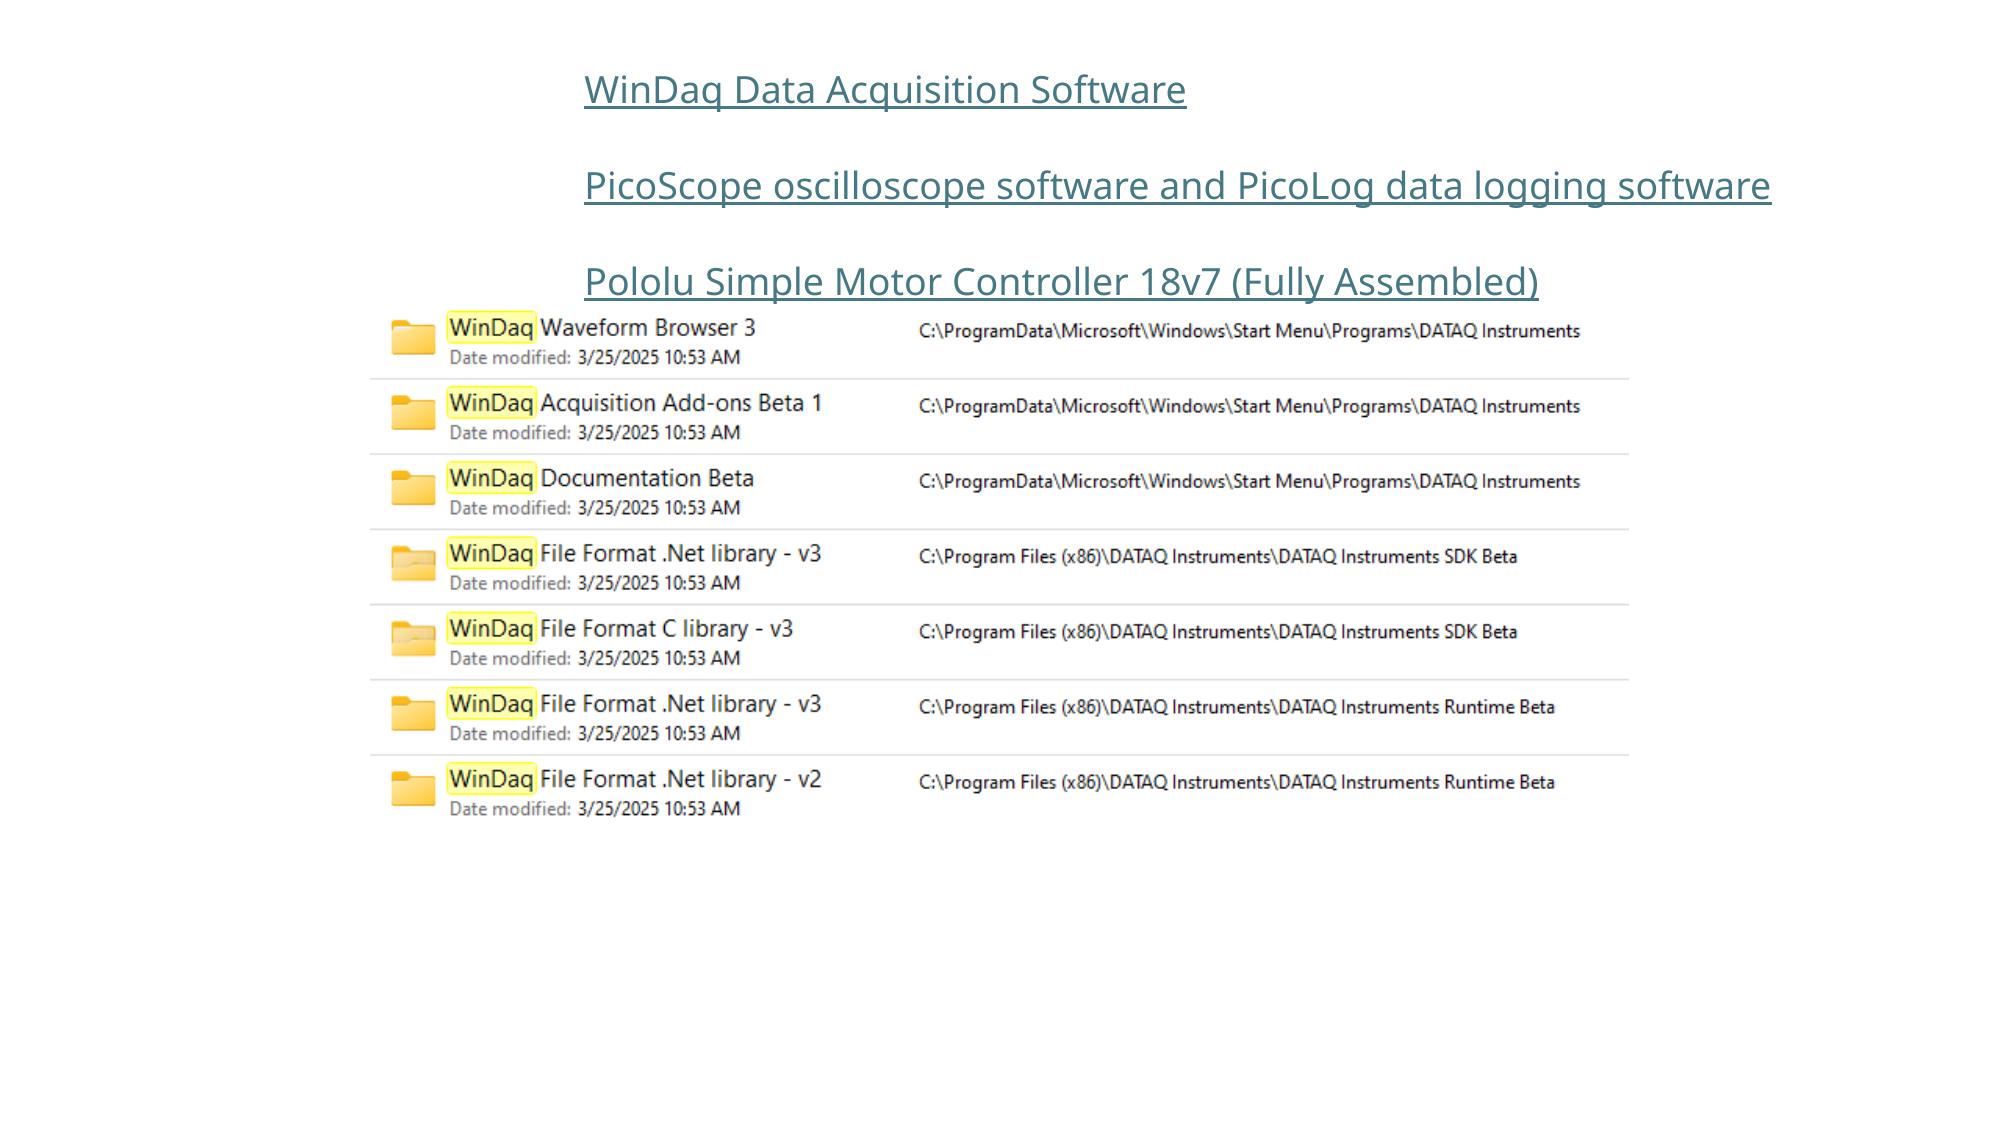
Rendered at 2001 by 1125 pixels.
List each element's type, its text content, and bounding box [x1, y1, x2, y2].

text_box WinDaq Data Acquisition Software PicoScope oscilloscope software and PicoLog data logging software Pololu Simple Motor Controller 18v7 (Fully Assembled) [569, 58, 1787, 317]
picture [370, 300, 1630, 825]
